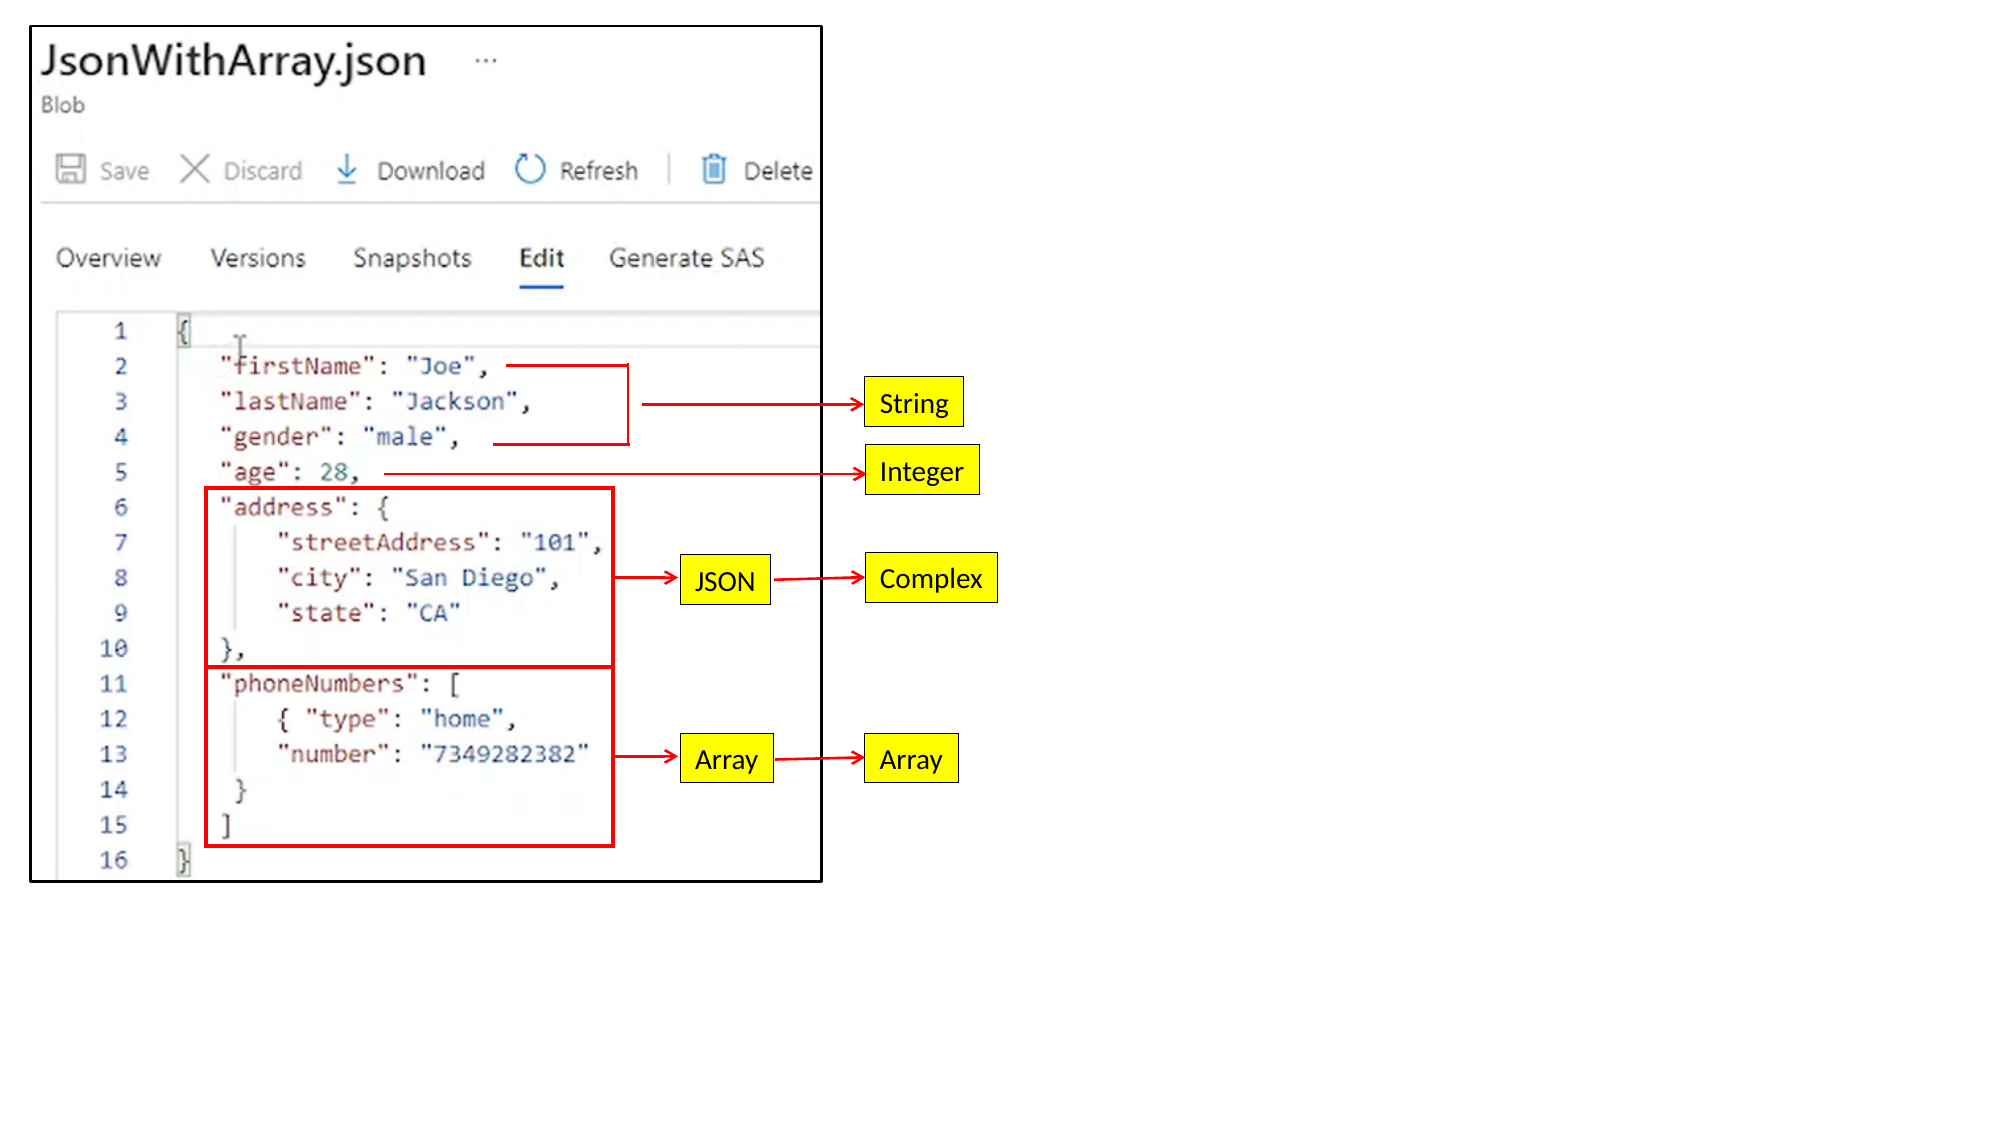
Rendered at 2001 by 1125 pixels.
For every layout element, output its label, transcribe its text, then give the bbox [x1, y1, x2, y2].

text_box Complex [865, 552, 998, 603]
text_box String [864, 376, 964, 427]
text_box Array [864, 733, 959, 783]
picture [31, 27, 821, 881]
text_box Integer [865, 444, 980, 495]
